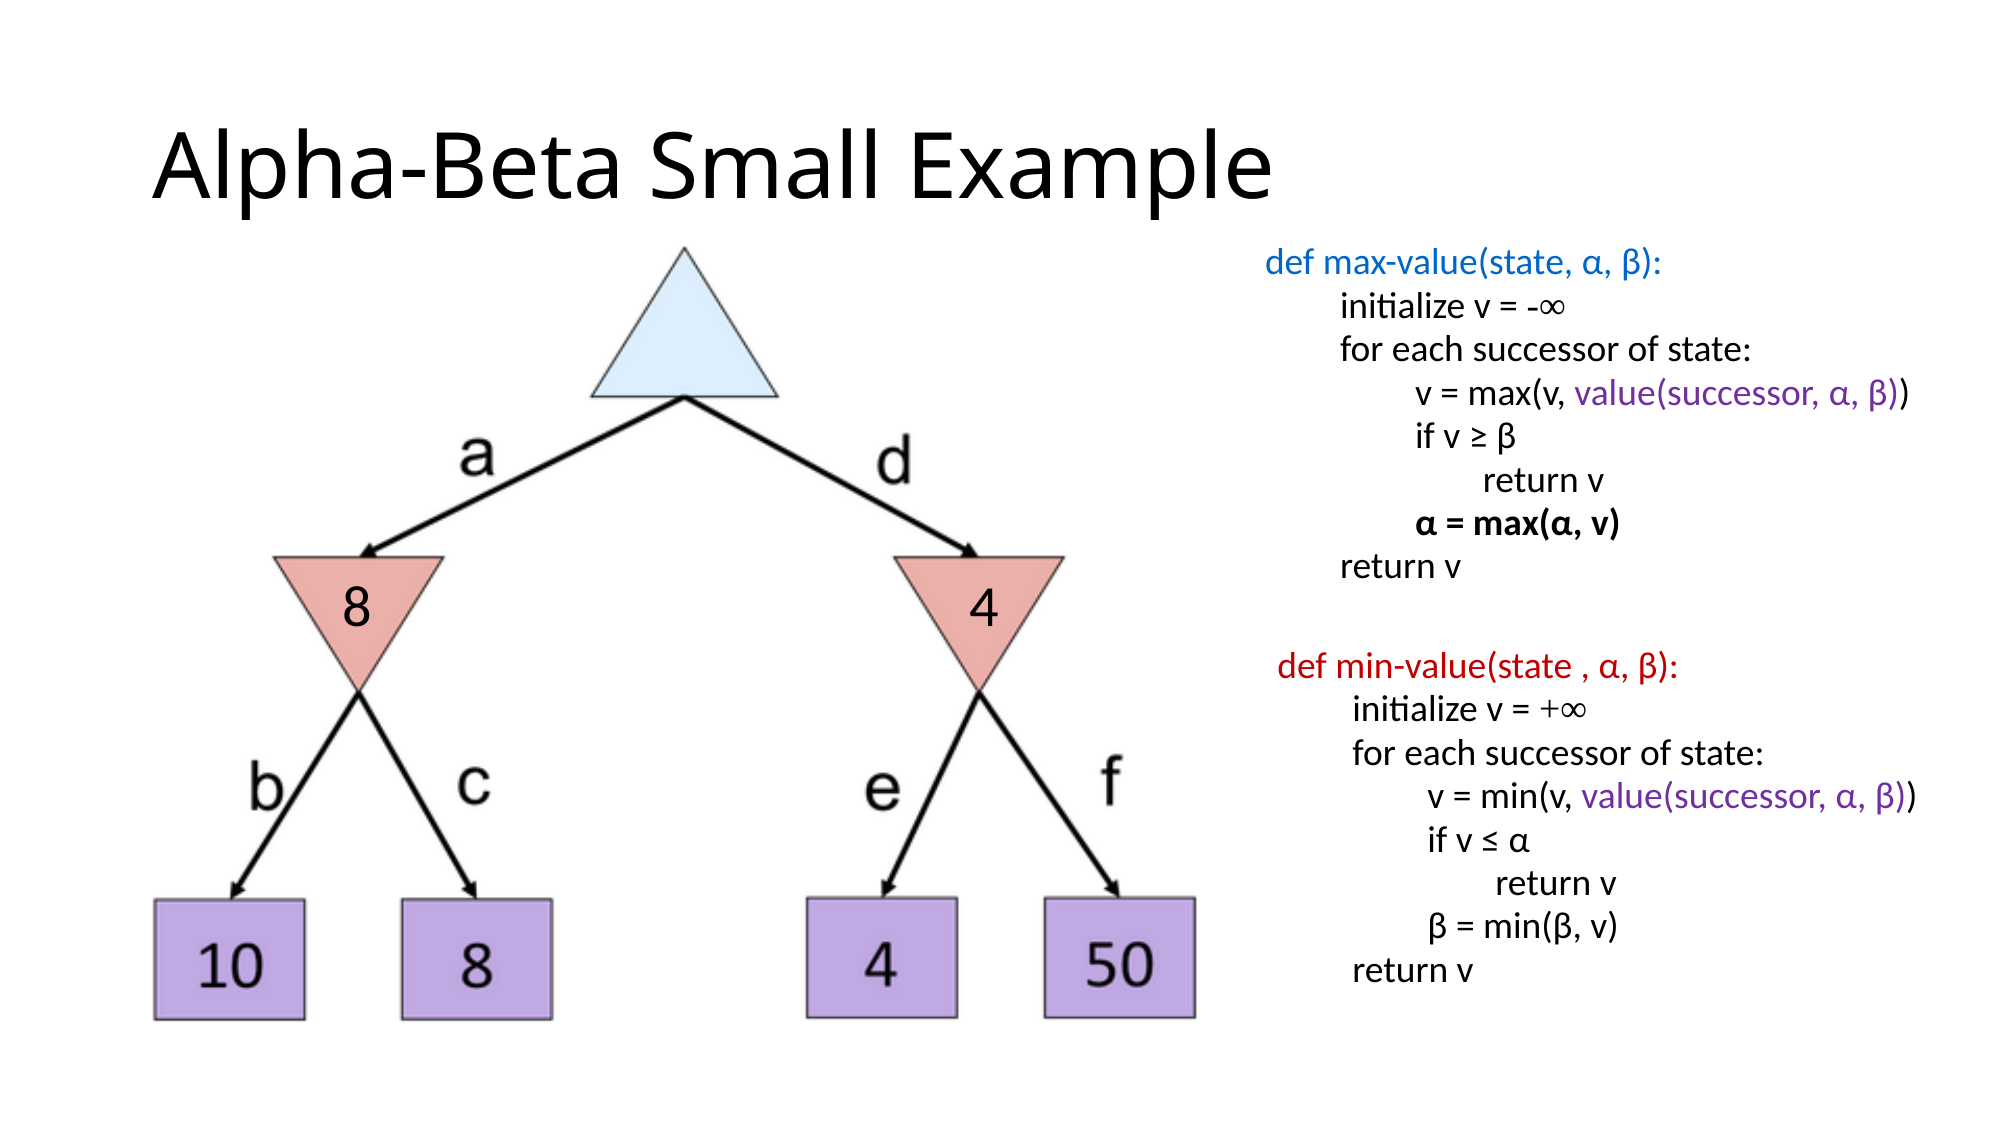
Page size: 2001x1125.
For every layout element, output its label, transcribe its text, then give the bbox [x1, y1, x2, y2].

title Alpha-Beta Small Example [137, 59, 1863, 278]
text_box def min-value(state , α, β): initialize v = +∞ for each successor of state: v = min(v, value(successor, α, β)) if v ≤ α return v β = min(β, v) return v [1262, 641, 2000, 1017]
picture [137, 245, 1205, 1038]
text_box def max-value(state, α, β): initialize v = -∞ for each successor of state: v = max(v, value(successor, α, β)) if v ≥ β return v α = max(α, v) return v [1249, 168, 2000, 531]
